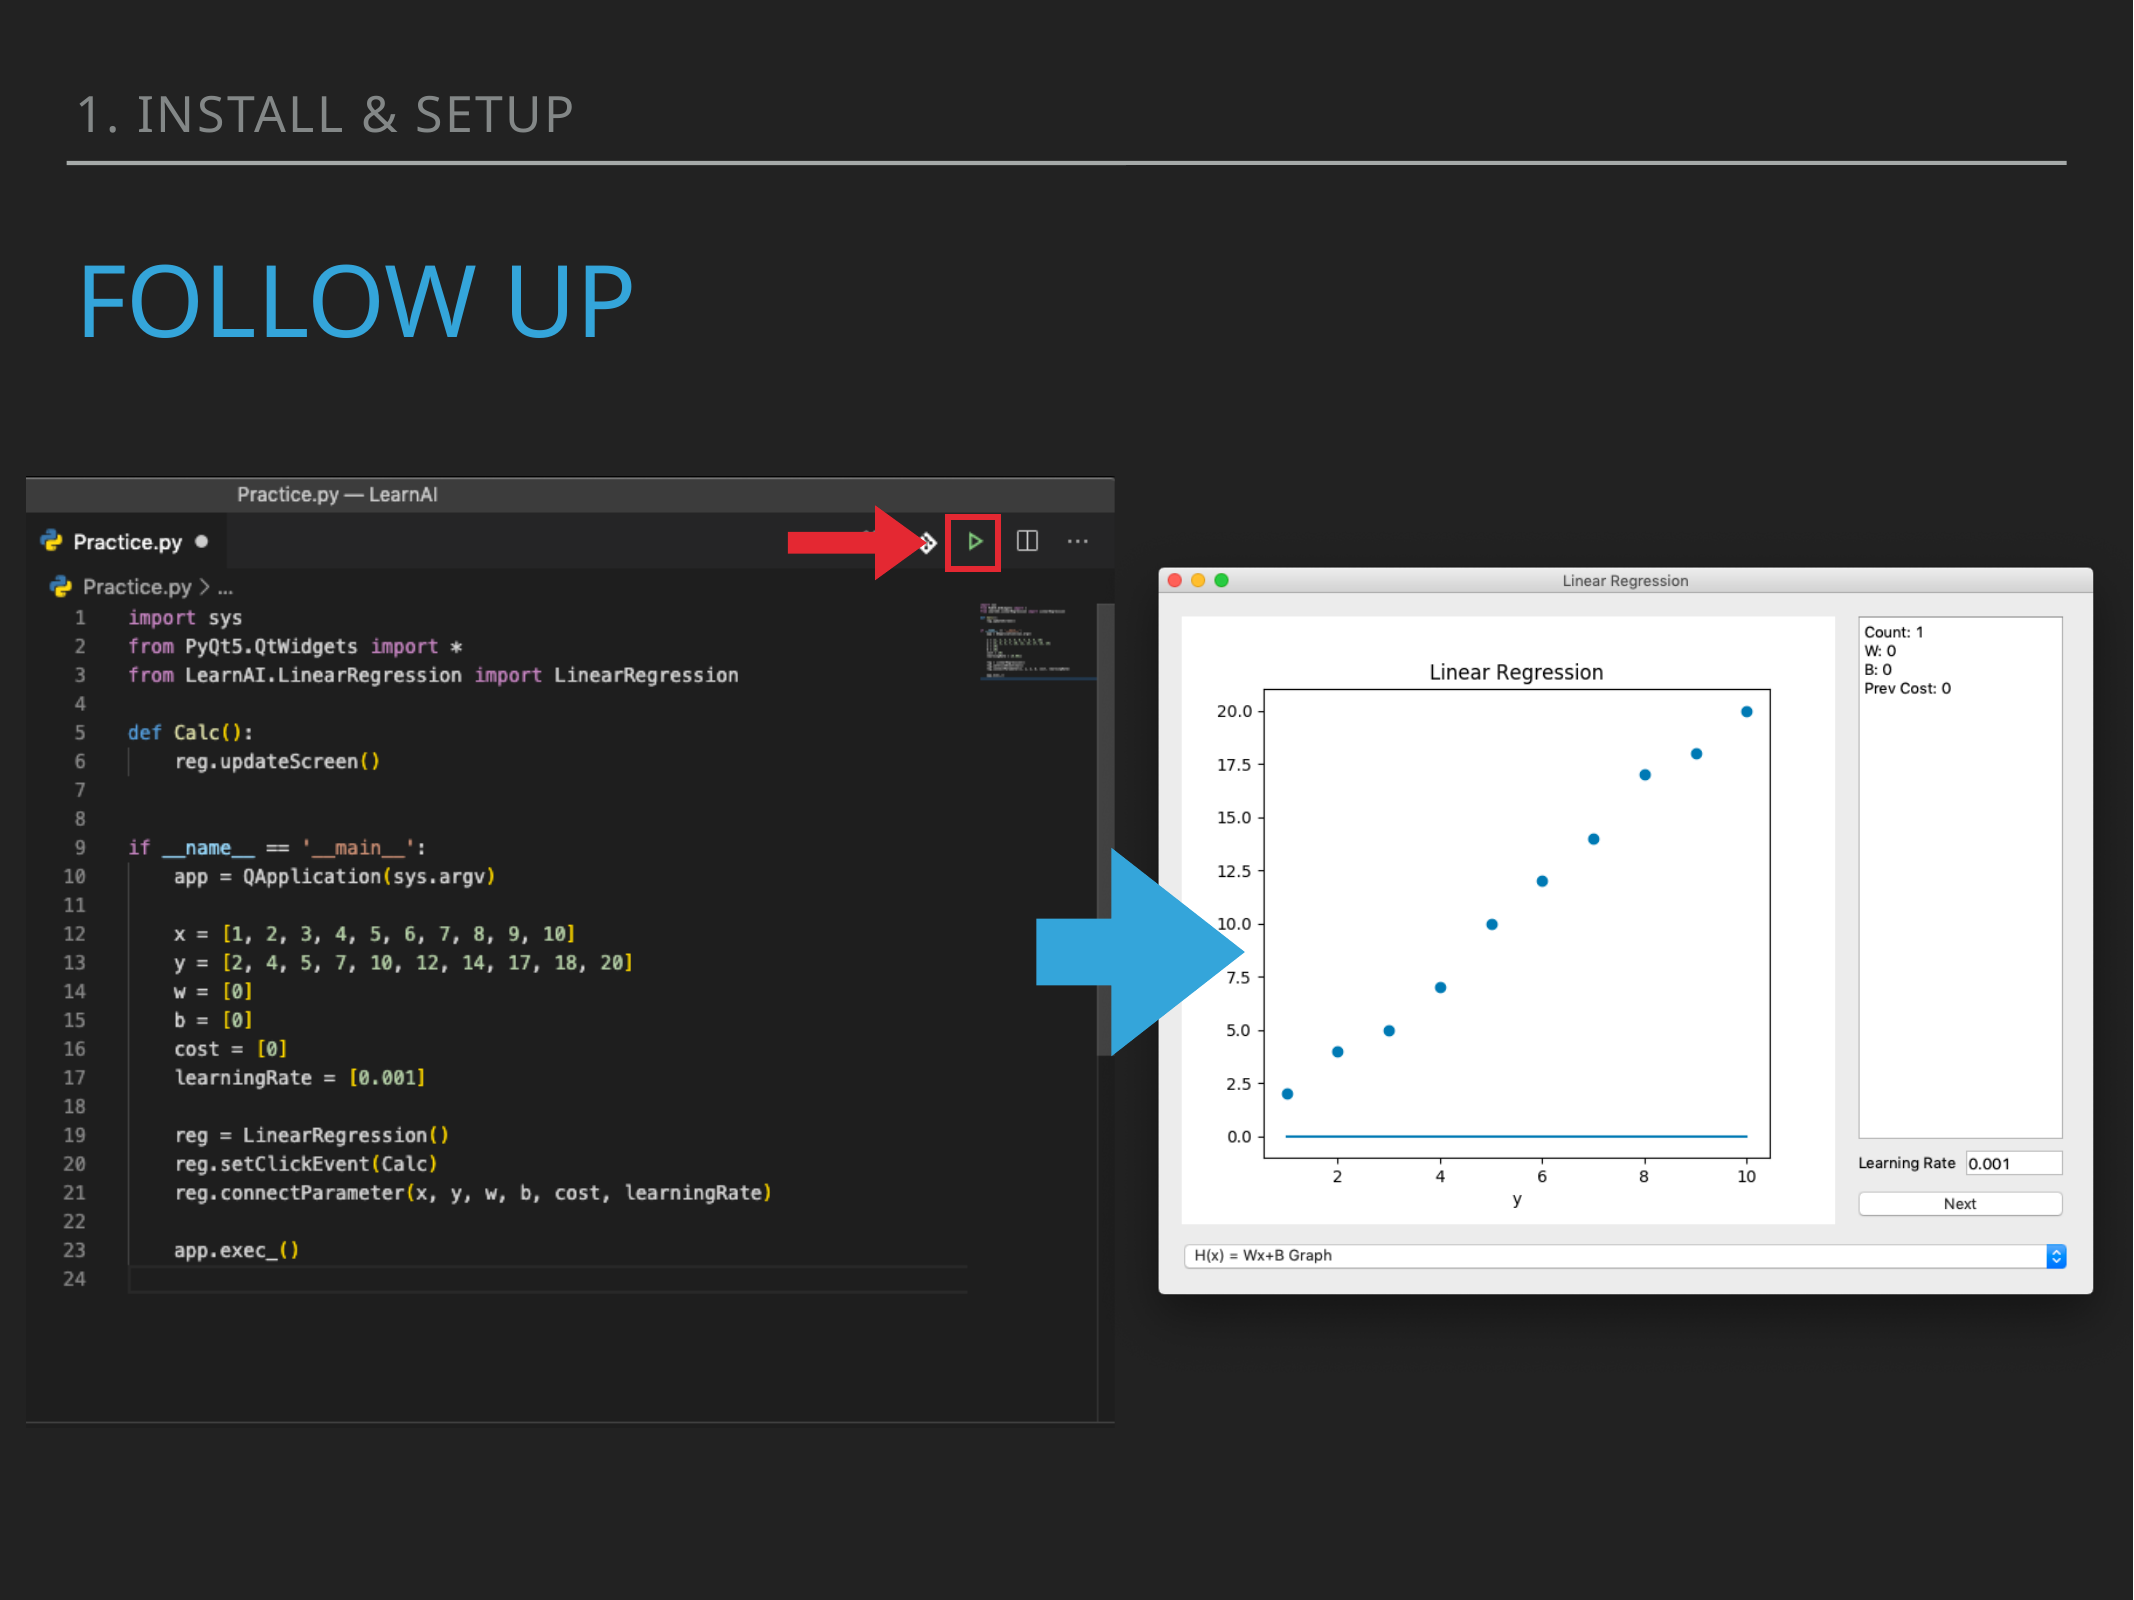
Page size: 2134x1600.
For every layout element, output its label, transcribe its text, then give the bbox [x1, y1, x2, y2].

picture [25, 476, 2134, 1428]
title follow up [66, 251, 2068, 372]
text_box 1. install & setup [66, 85, 1900, 150]
